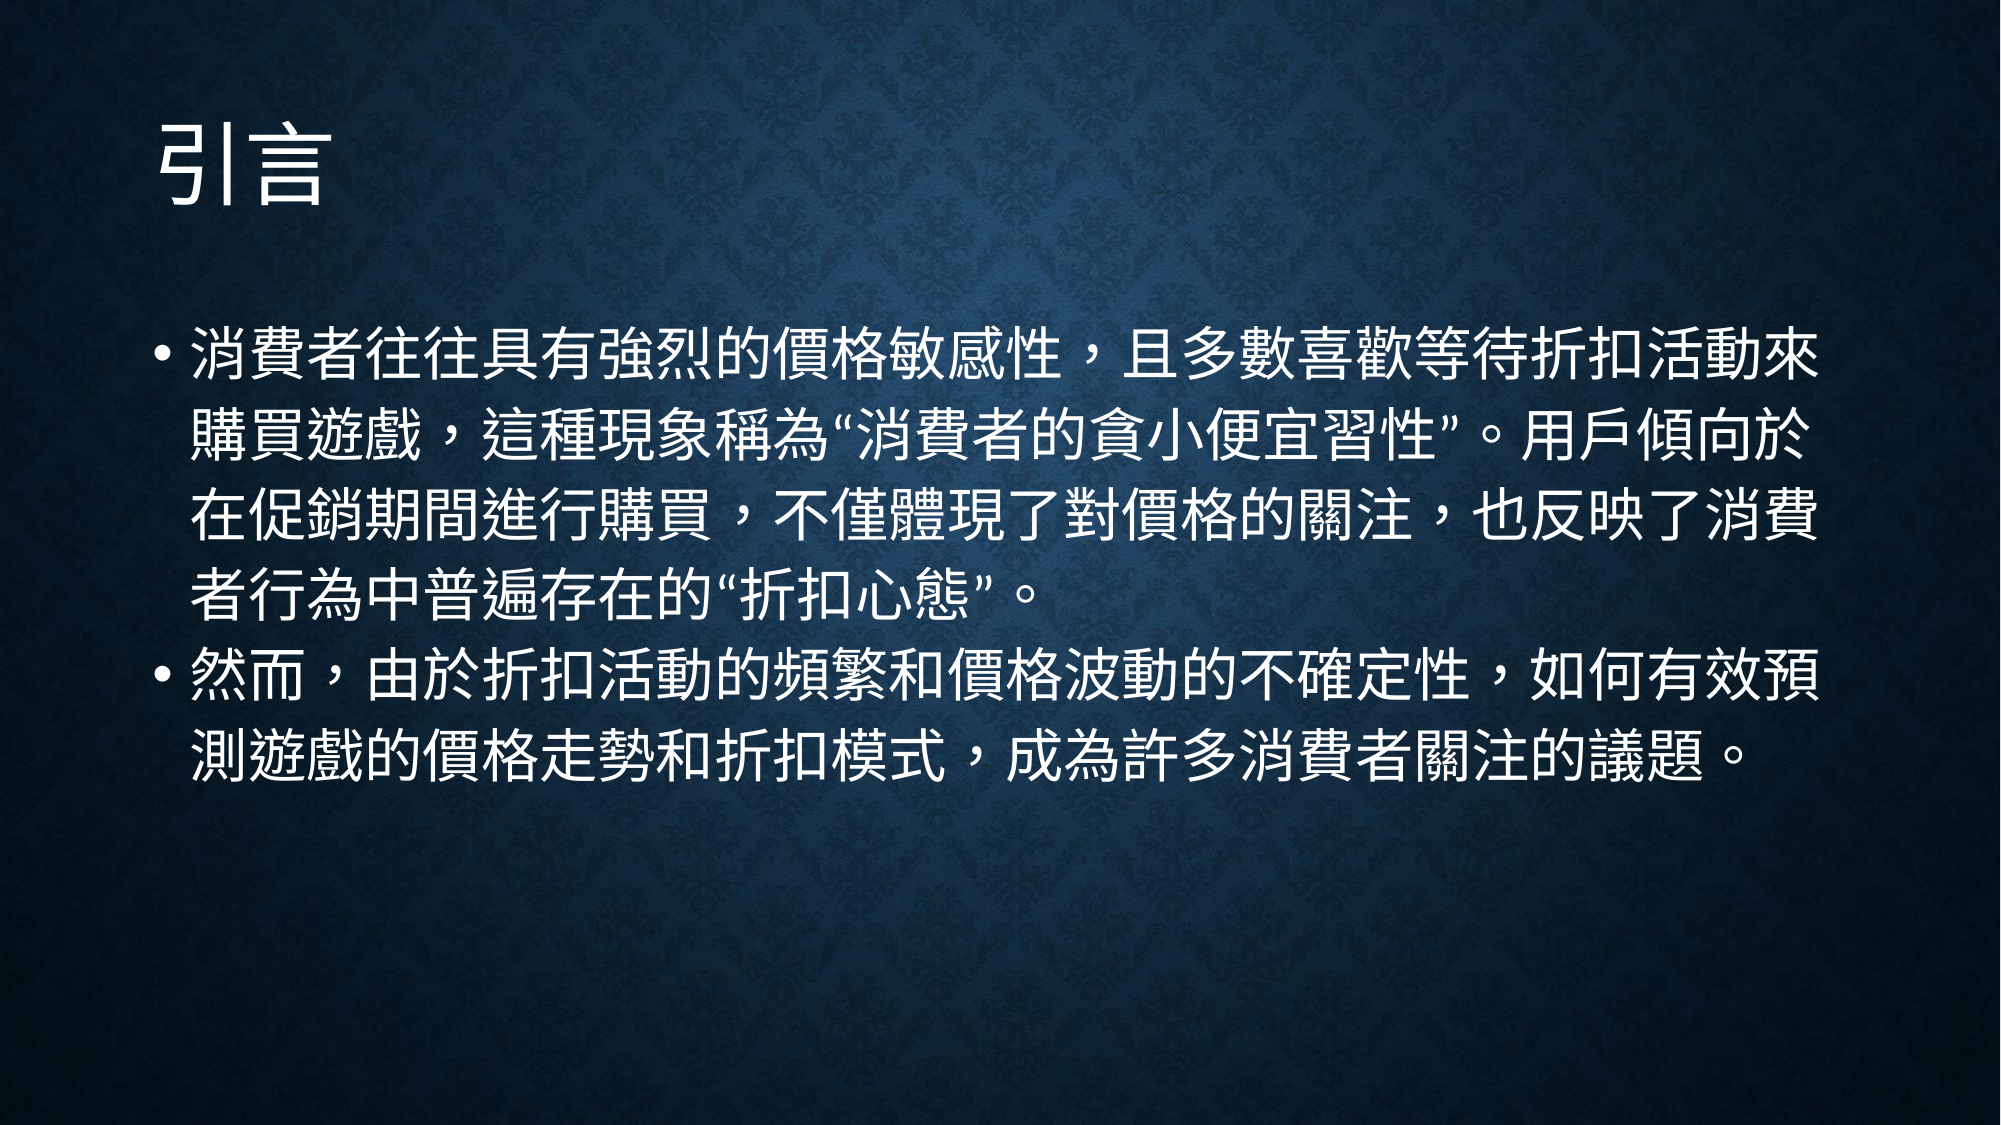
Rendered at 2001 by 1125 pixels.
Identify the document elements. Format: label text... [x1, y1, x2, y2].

title 引言 [137, 59, 1863, 278]
picture [0, 0, 2001, 1125]
list 消費者往往具有強烈的價格敏感性，且多數喜歡等待折扣活動來購買遊戲，這種現象稱為“消費者的貪小便宜習性”。用戶傾向於在促銷期間進行購買，不僅體現了對價格的關注，也反映了消費者行為中普遍存在的“折扣心態”。 然而，由於折扣活動的頻繁和價格波動的不確定性，如何有效預測遊戲的價格走勢和折扣模式，成為許多消費者關注的議題。 [137, 299, 1863, 1014]
